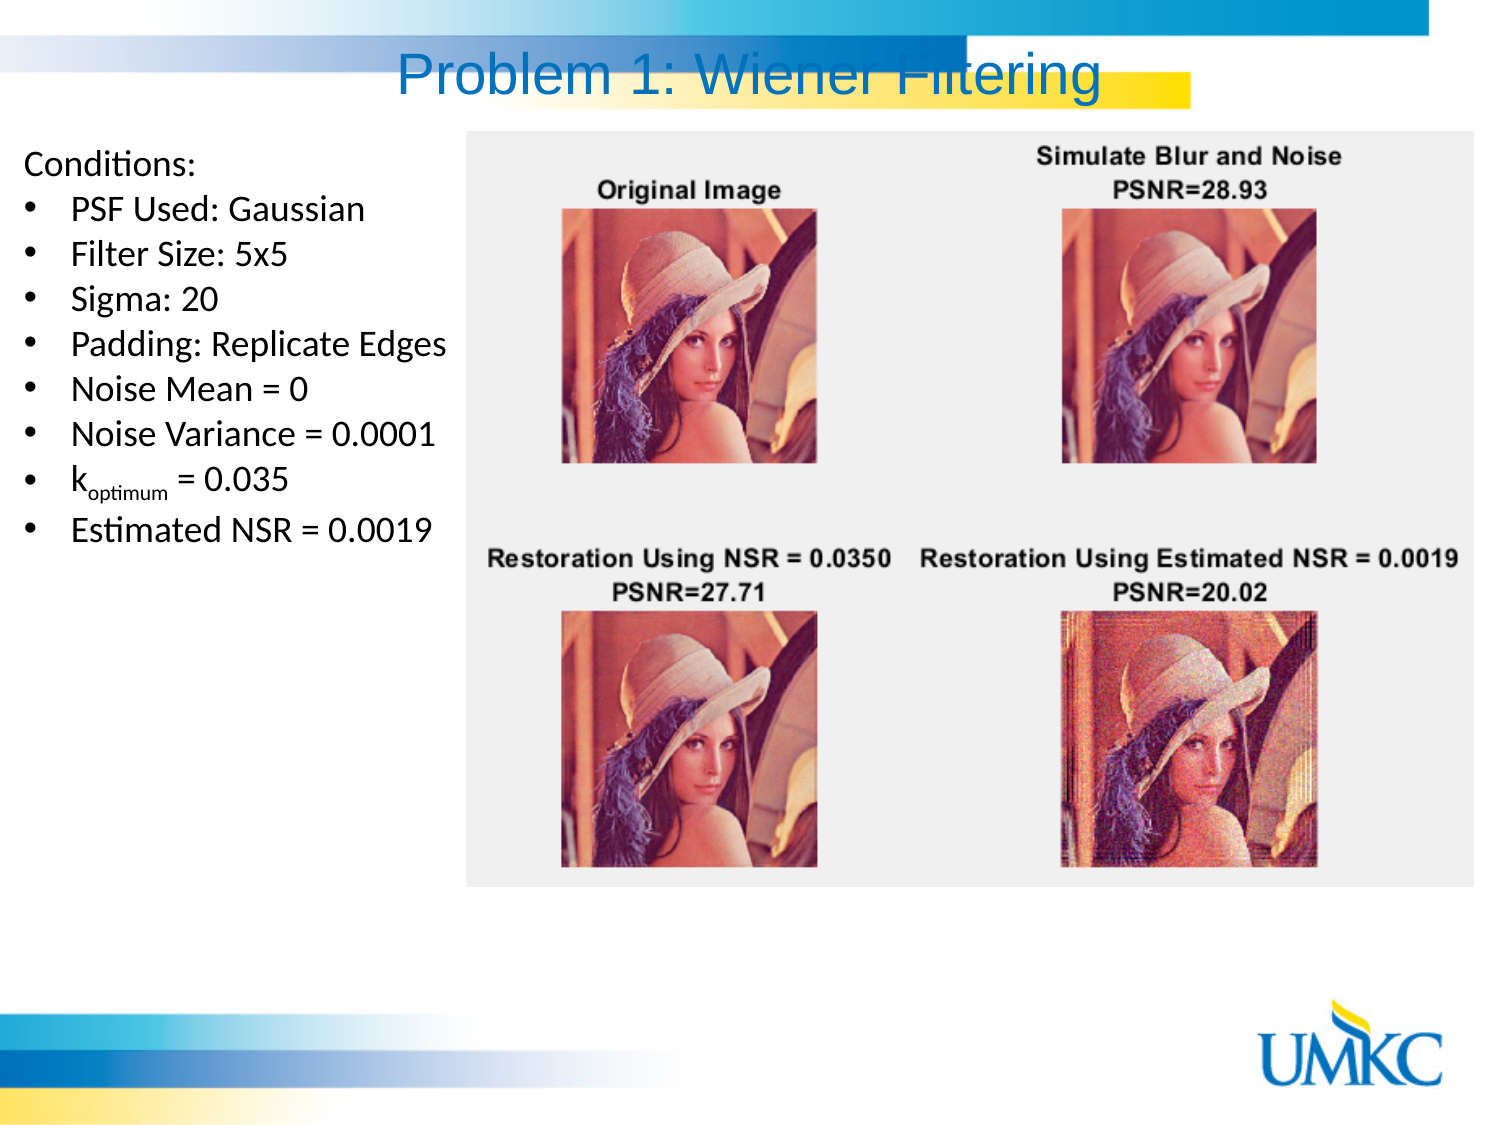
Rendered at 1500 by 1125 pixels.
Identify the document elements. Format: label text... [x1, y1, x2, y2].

title Problem 1: Wiener Filtering [75, 11, 1425, 132]
text_box Conditions: PSF Used: Gaussian Filter Size: 5x5 Sigma: 20 Padding: Replicate Edges Noise Mean = 0 Noise Variance = 0.0001 koptimum = 0.035 Estimated NSR = 0.0019 [9, 131, 463, 558]
picture [0, 0, 1500, 1125]
